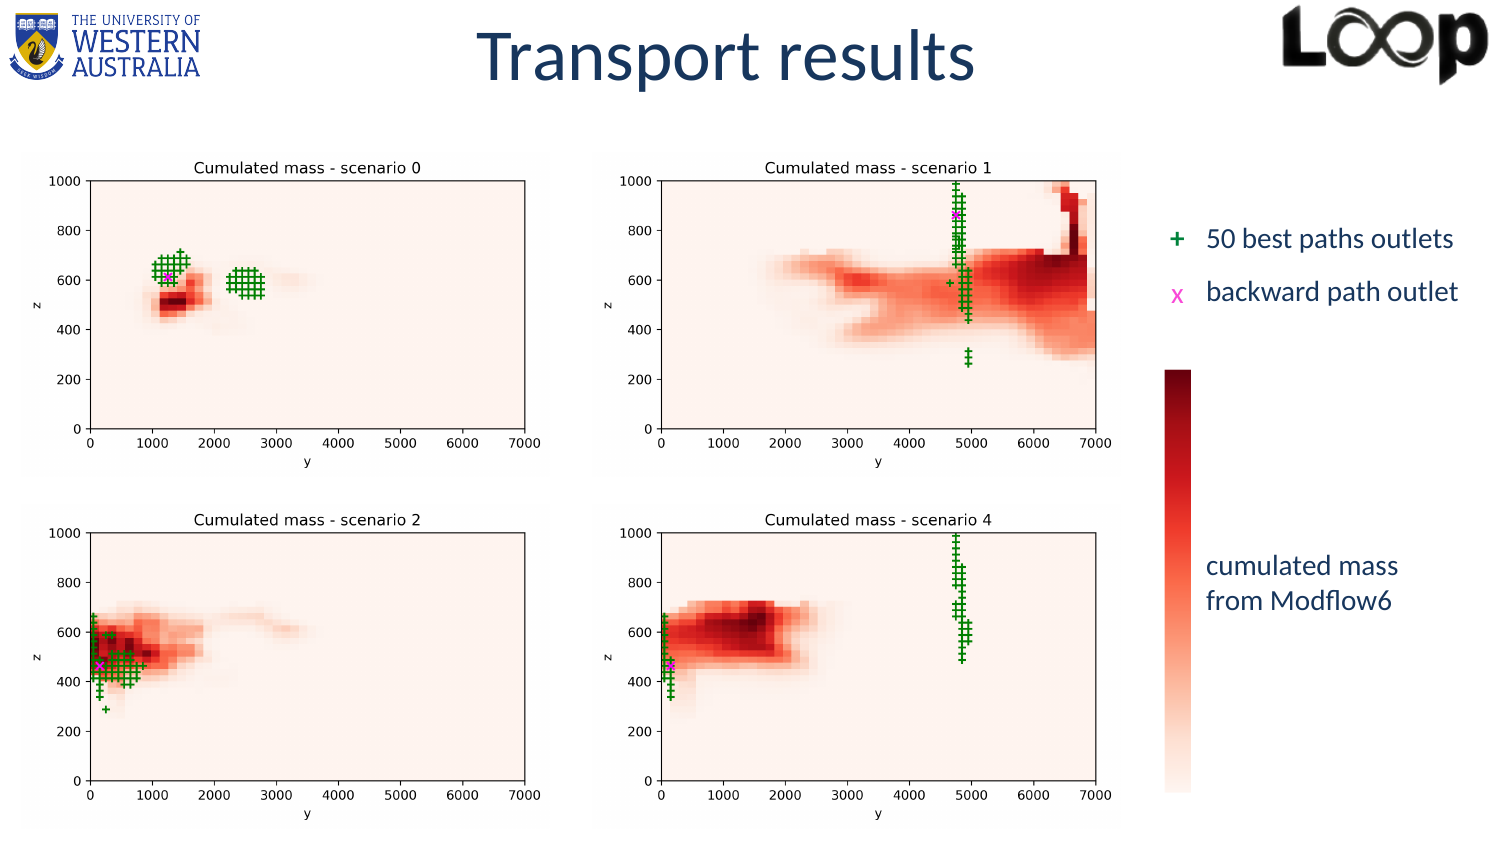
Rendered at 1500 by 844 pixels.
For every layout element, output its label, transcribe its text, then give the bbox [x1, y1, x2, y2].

text_box cumulated mass from Modflow6 [1190, 559, 1479, 604]
picture [21, 503, 550, 830]
title Transport results [232, 0, 1221, 103]
picture [1278, 0, 1490, 91]
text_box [1163, 214, 1479, 315]
picture [591, 151, 1121, 478]
picture [9, 13, 200, 80]
picture [591, 369, 1391, 830]
picture [21, 151, 550, 478]
